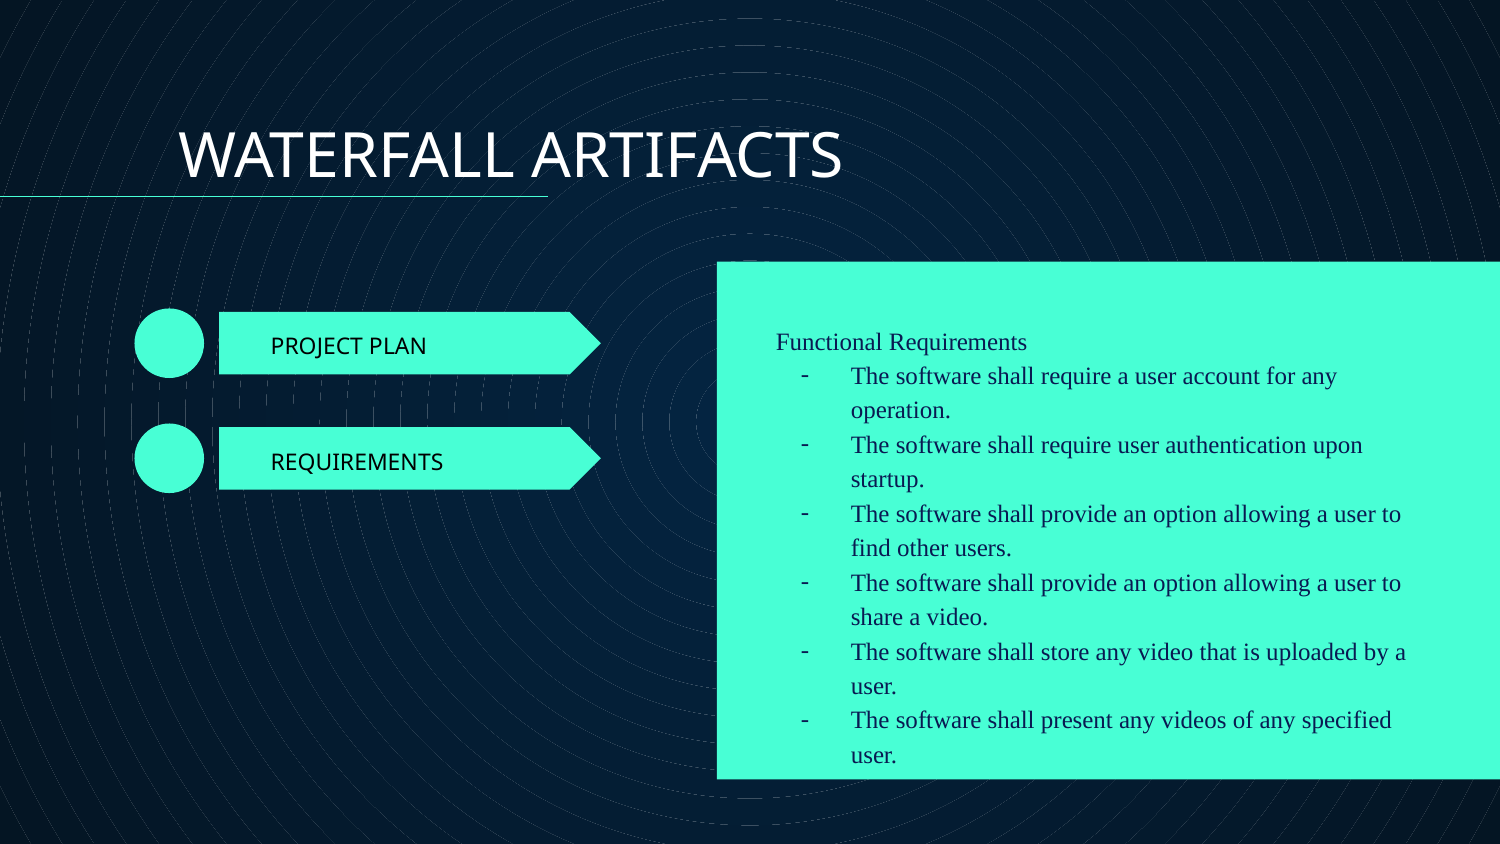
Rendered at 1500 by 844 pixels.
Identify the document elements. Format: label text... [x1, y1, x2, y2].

title PROJECT PLAN [255, 342, 597, 375]
title REQUIREMENTS [255, 457, 597, 490]
title WATERFALL ARTIFACTS [163, 105, 1449, 206]
text_box [219, 311, 601, 375]
text_box [134, 423, 205, 494]
text_box [219, 427, 601, 490]
text_box Functional Requirements The software shall require a user account for any operation. The software shall require user authentication upon startup. The software shall provide an option allowing a user to find other users. The software shall provide an option allowing a user to share a video. The software shall store any video that is uploaded by a user. The software shall present any videos of any specified user. [716, 261, 1500, 780]
text_box [134, 308, 205, 379]
